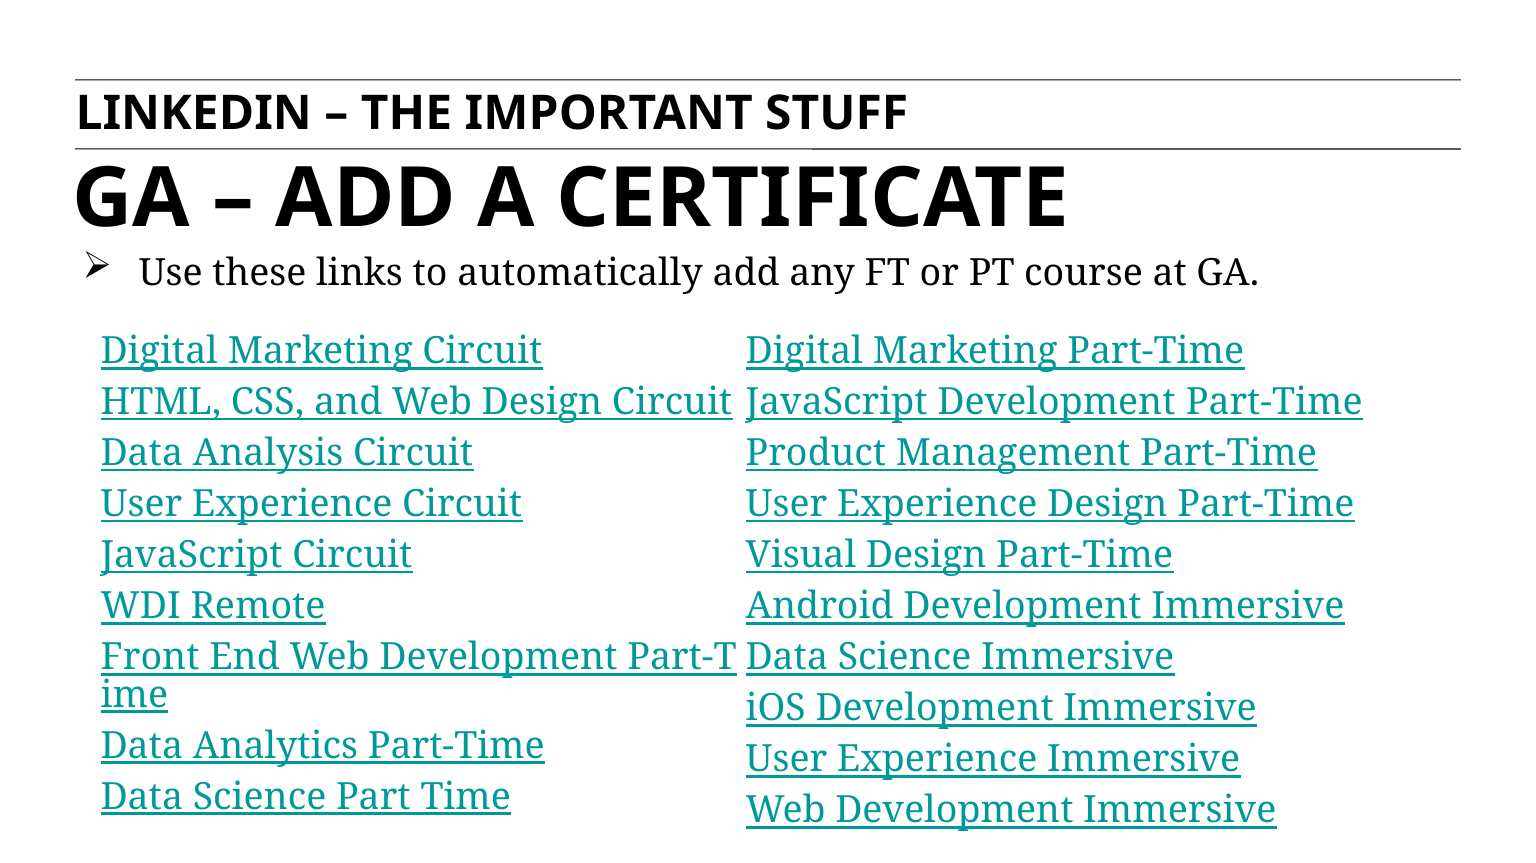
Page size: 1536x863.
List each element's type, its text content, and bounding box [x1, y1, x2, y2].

title GA – ADD A CERTIFICATE [72, 162, 1456, 240]
text_box Use these links to automatically add any FT or PT course at GA. [67, 240, 1461, 301]
text_box Digital Marketing Circuit HTML, CSS, and Web Design Circuit Data Analysis Circuit User Experience Circuit JavaScript Circuit WDI Remote Front End Web Development Part-Time Data Analytics Part-Time Data Science Part Time Digital Marketing Part-Time JavaScript Development Part-Time Product Management Part-Time User Experience Design Part-Time Visual Design Part-Time Android Development Immersive Data Science Immersive iOS Development Immersive User Experience Immersive Web Development Immersive [85, 318, 1406, 838]
list LINKEDIN – the important stuff [60, 81, 1231, 132]
